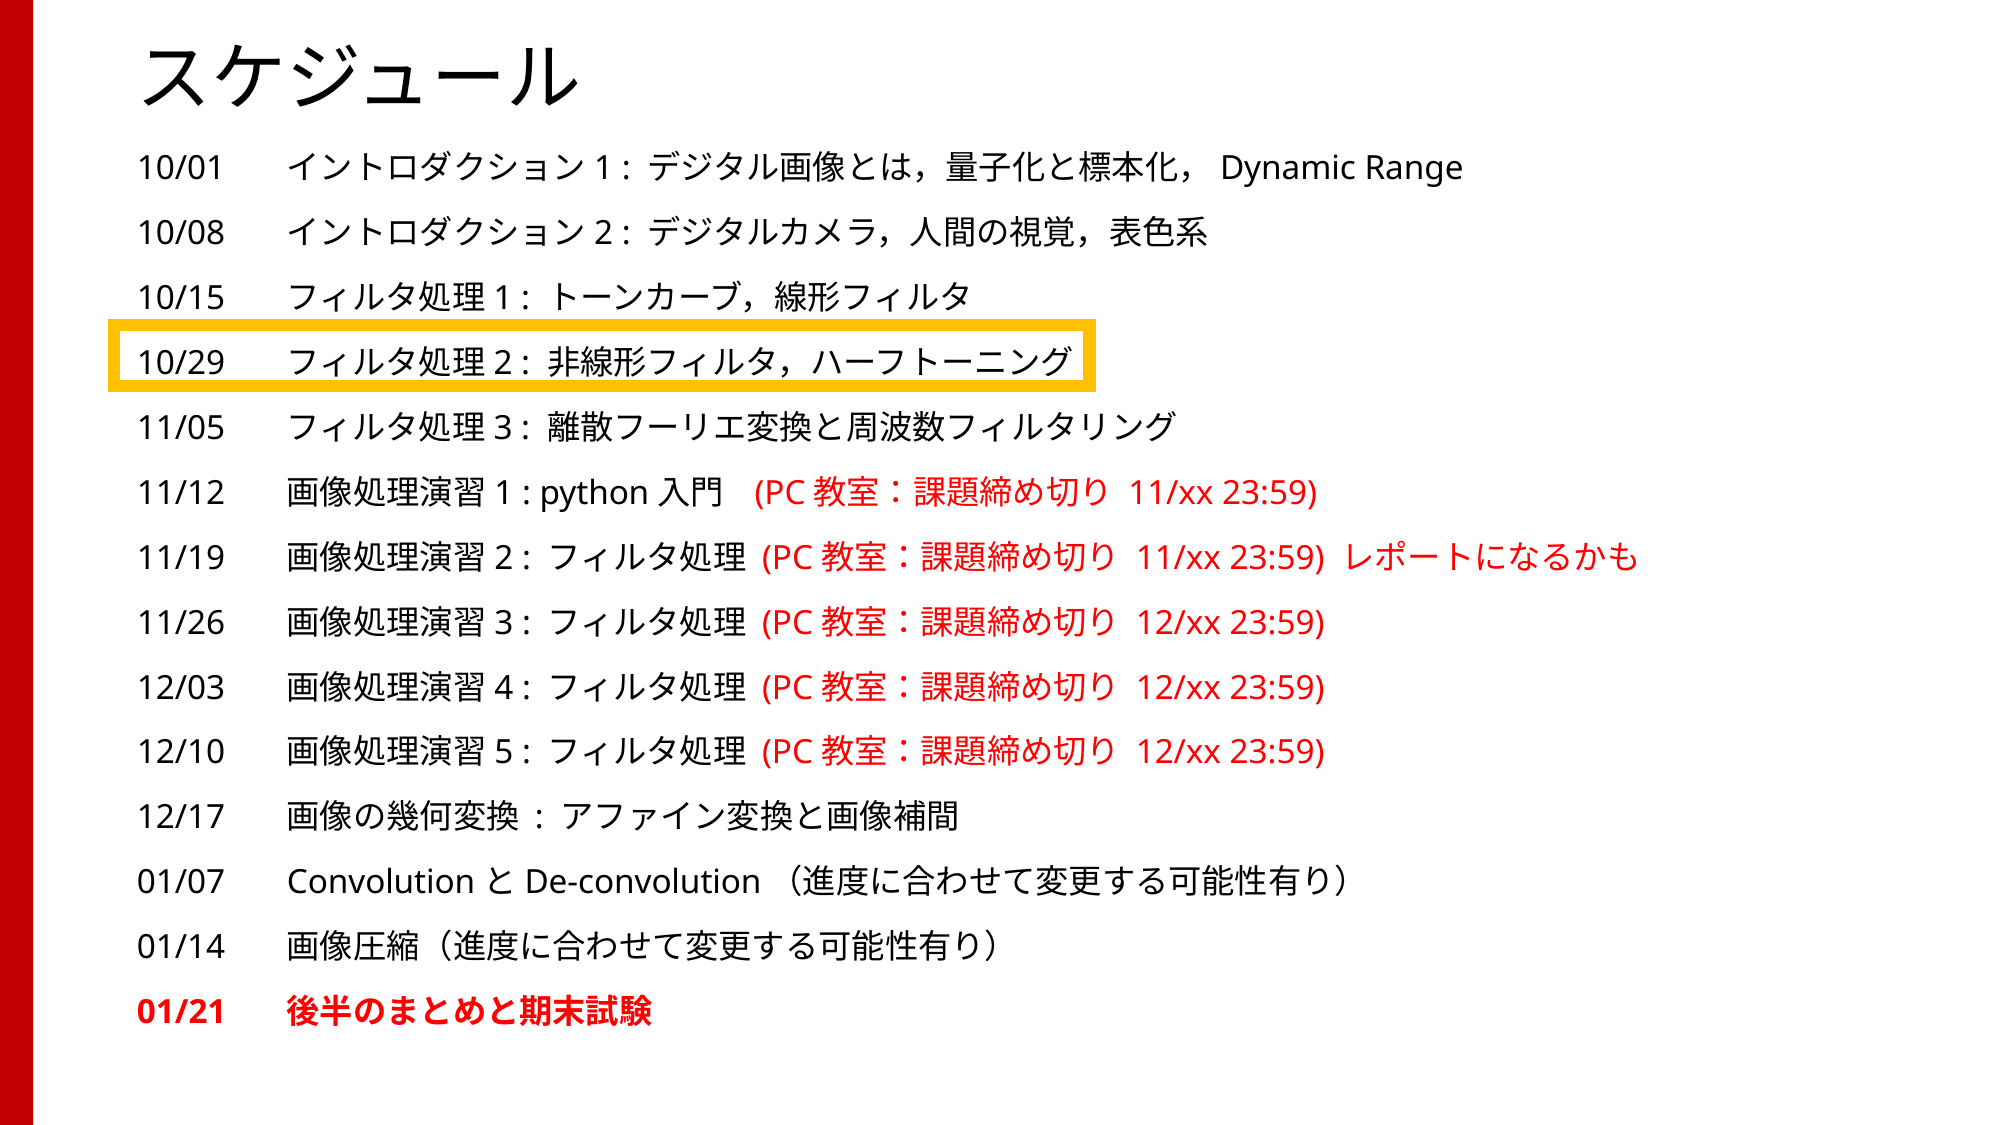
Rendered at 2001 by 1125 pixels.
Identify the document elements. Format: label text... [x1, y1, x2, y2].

text_box [113, 324, 1091, 387]
title スケジュール [121, 20, 1716, 139]
list 10/01 イントロダクション1 : デジタル画像とは，量子化と標本化，Dynamic Range 10/08 イントロダクション2 : デジタルカメラ，人間の視覚，表色系 10/15 フィルタ処理1 : トーンカーブ，線形フィルタ 10/29 フィルタ処理2 : 非線形フィルタ，ハーフトーニング 11/05 フィルタ処理3 : 離散フーリエ変換と周波数フィルタリング 11/12 画像処理演習1 : python入門 (PC教室：課題締め切り 11/xx 23:59) 11/19 画像処理演習2 : フィルタ処理 (PC教室：課題締め切り 11/xx 23:59) レポートになるかも 11/26 画像処理演習3 : フィルタ処理 (PC教室：課題締め切り 12/xx 23:59) 12/03 画像処理演習4 : フィルタ処理 (PC教室：課題締め切り 12/xx 23:59) 12/10 画像処理演習5 : フィルタ処理 (PC教室：課題締め切り 12/xx 23:59) 12/17 画像の幾何変換 : アファイン変換と画像補間 01/07 ConvolutionとDe-convolution（進度に合わせて変更する可能性有り） 01/14 画像圧縮（進度に合わせて変更する可能性有り） 01/21 後半のまとめと期末試験 [121, 139, 1823, 1125]
